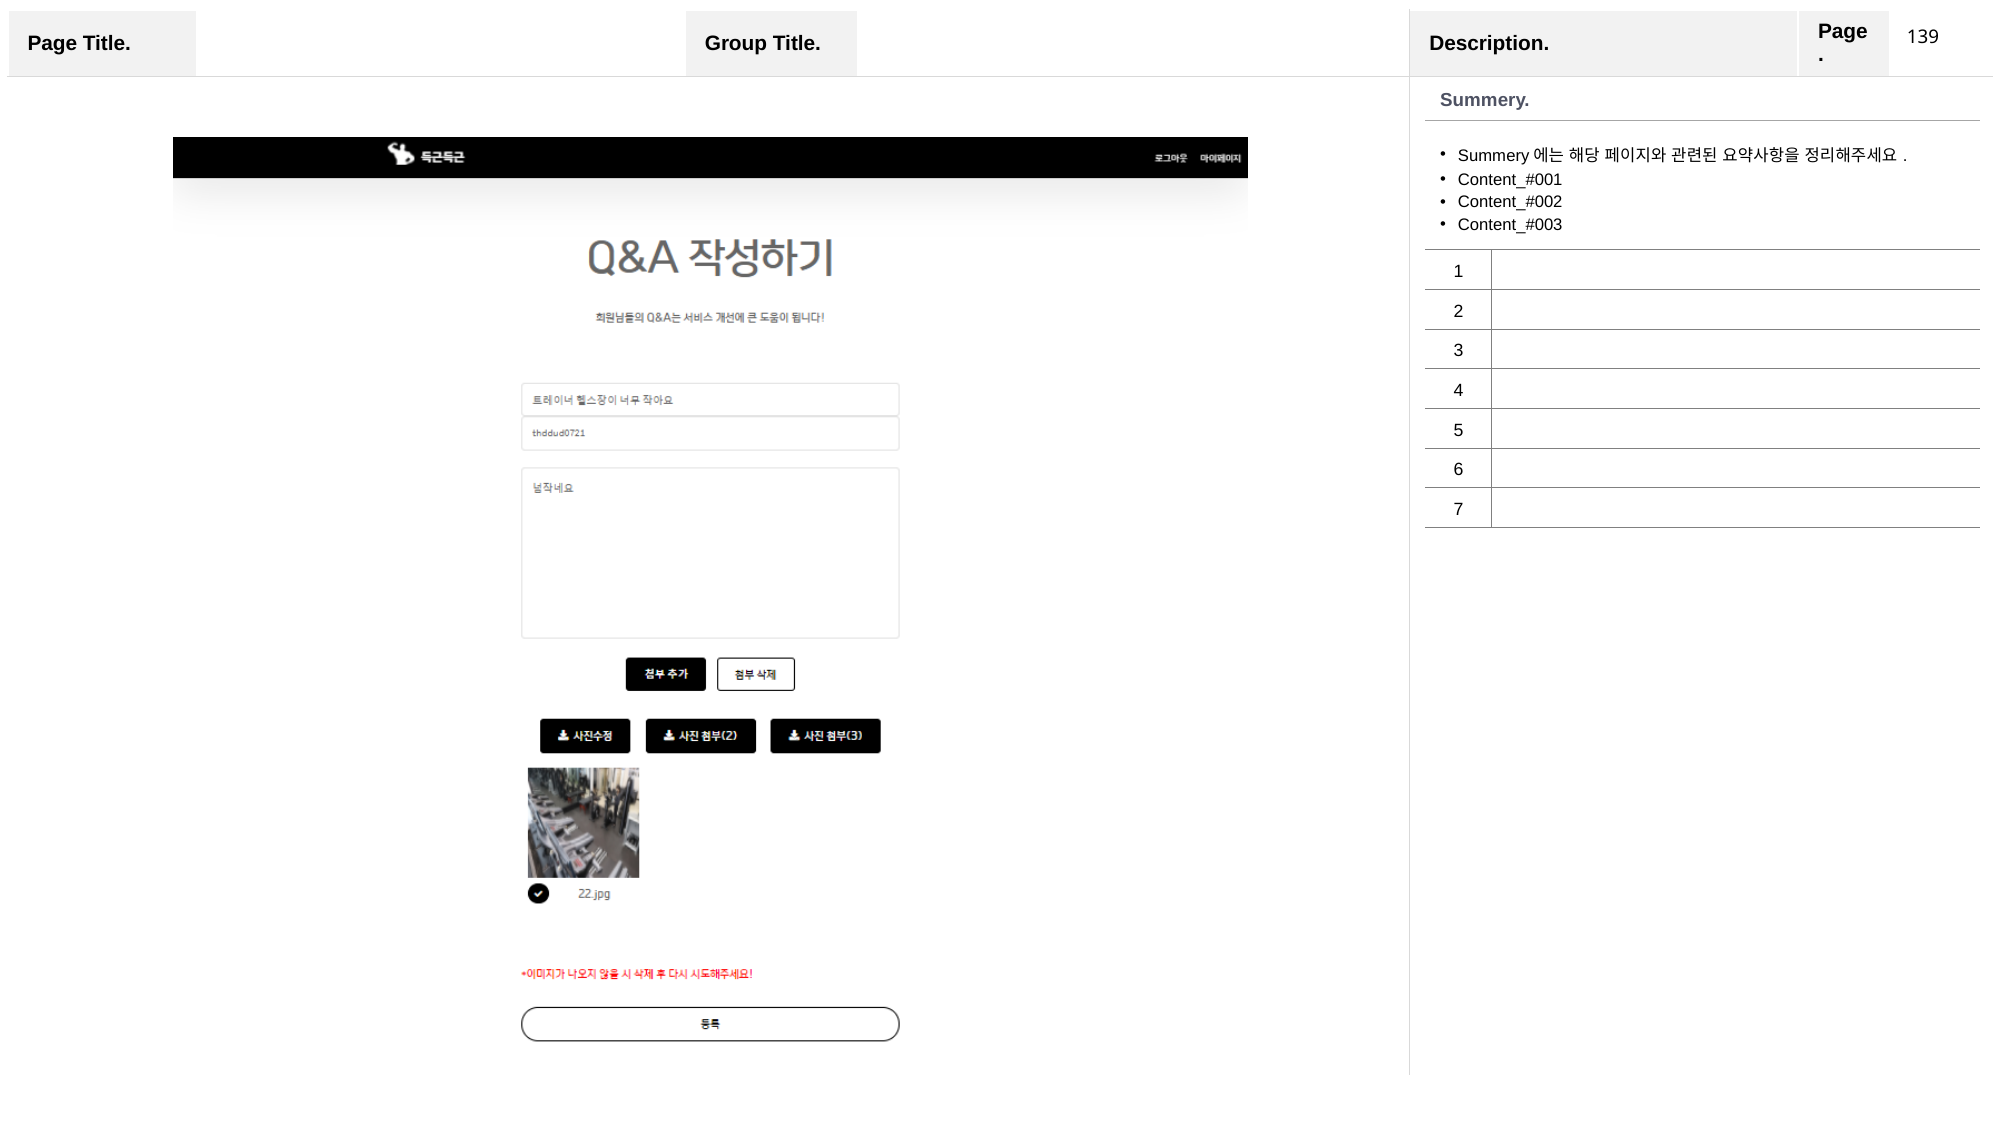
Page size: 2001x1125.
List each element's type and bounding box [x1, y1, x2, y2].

table_cell [1425, 121, 1980, 249]
table_cell [1492, 369, 1980, 408]
table_cell [1492, 250, 1980, 289]
table_cell [1425, 488, 1491, 527]
table_cell [1425, 369, 1491, 408]
table_cell [1492, 488, 1980, 527]
table_cell [1425, 290, 1491, 329]
table_header [1425, 78, 1980, 120]
table_cell [1425, 449, 1491, 487]
text_box [1892, 17, 2000, 58]
table_cell [1492, 449, 1980, 487]
table_cell [1425, 330, 1491, 368]
table_cell [1492, 330, 1980, 368]
table_cell [1425, 250, 1491, 289]
picture [172, 136, 1248, 1047]
table_cell [1492, 409, 1980, 448]
table_cell [1492, 290, 1980, 329]
table_cell [1425, 409, 1491, 448]
